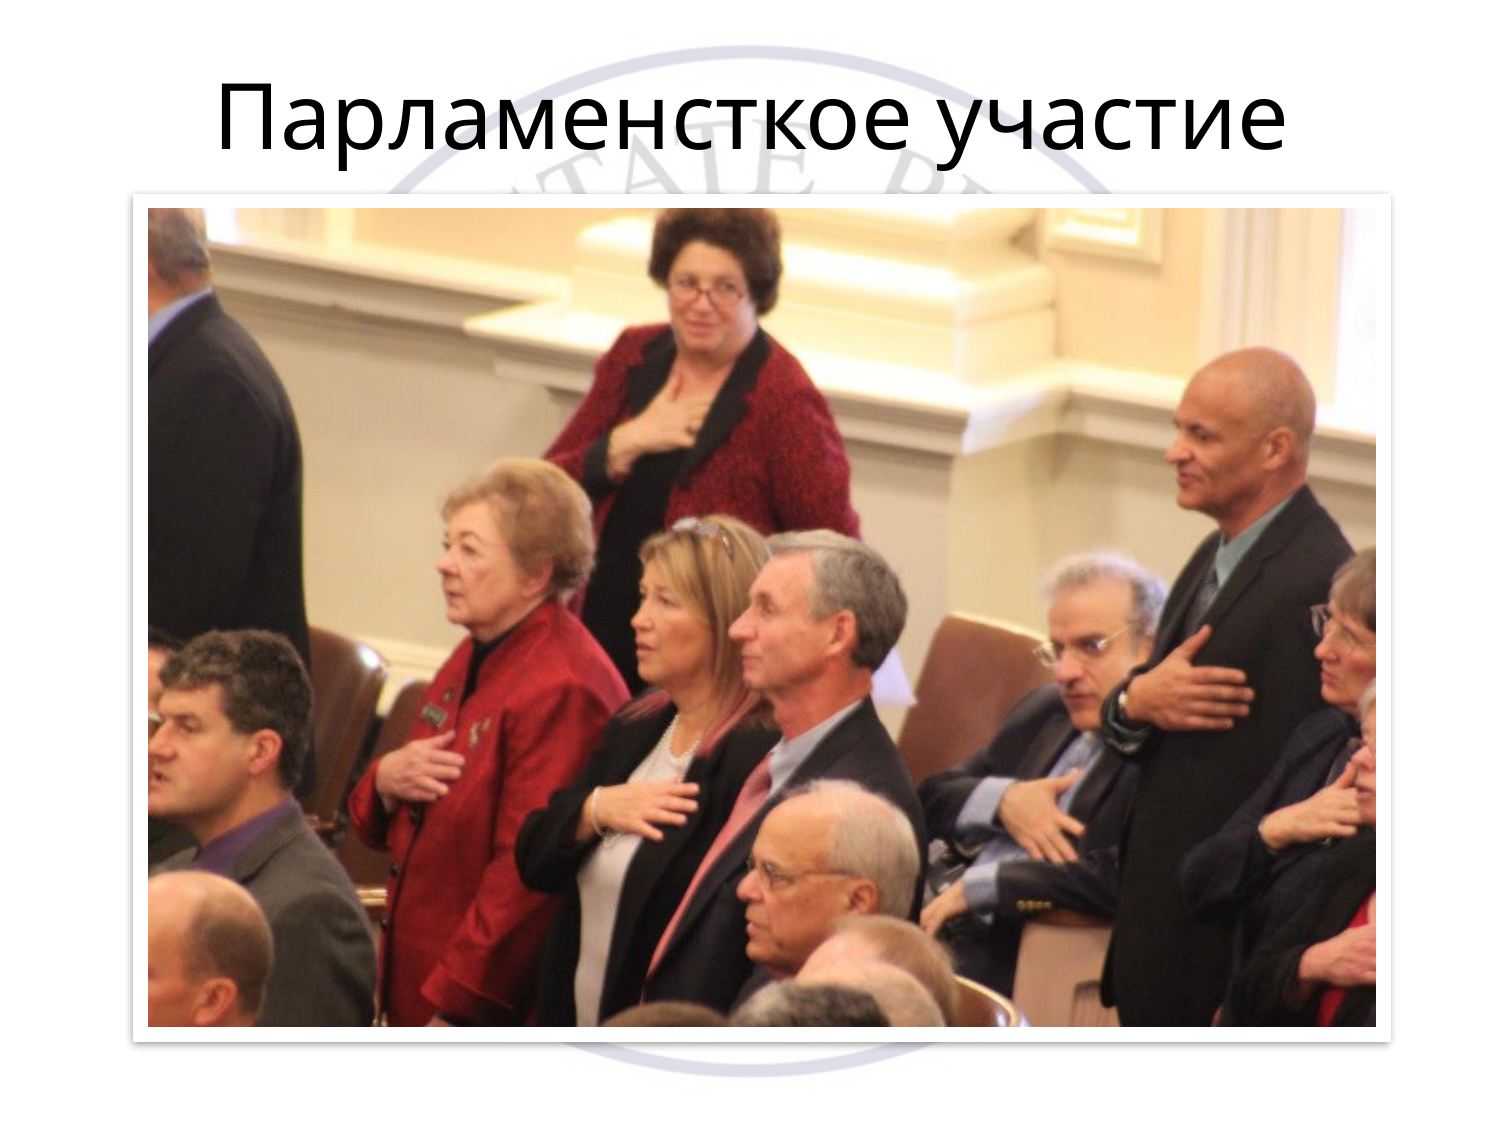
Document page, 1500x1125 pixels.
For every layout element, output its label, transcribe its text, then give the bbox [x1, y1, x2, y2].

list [147, 207, 1377, 1028]
title Парламенсткое участие [76, 19, 1427, 207]
